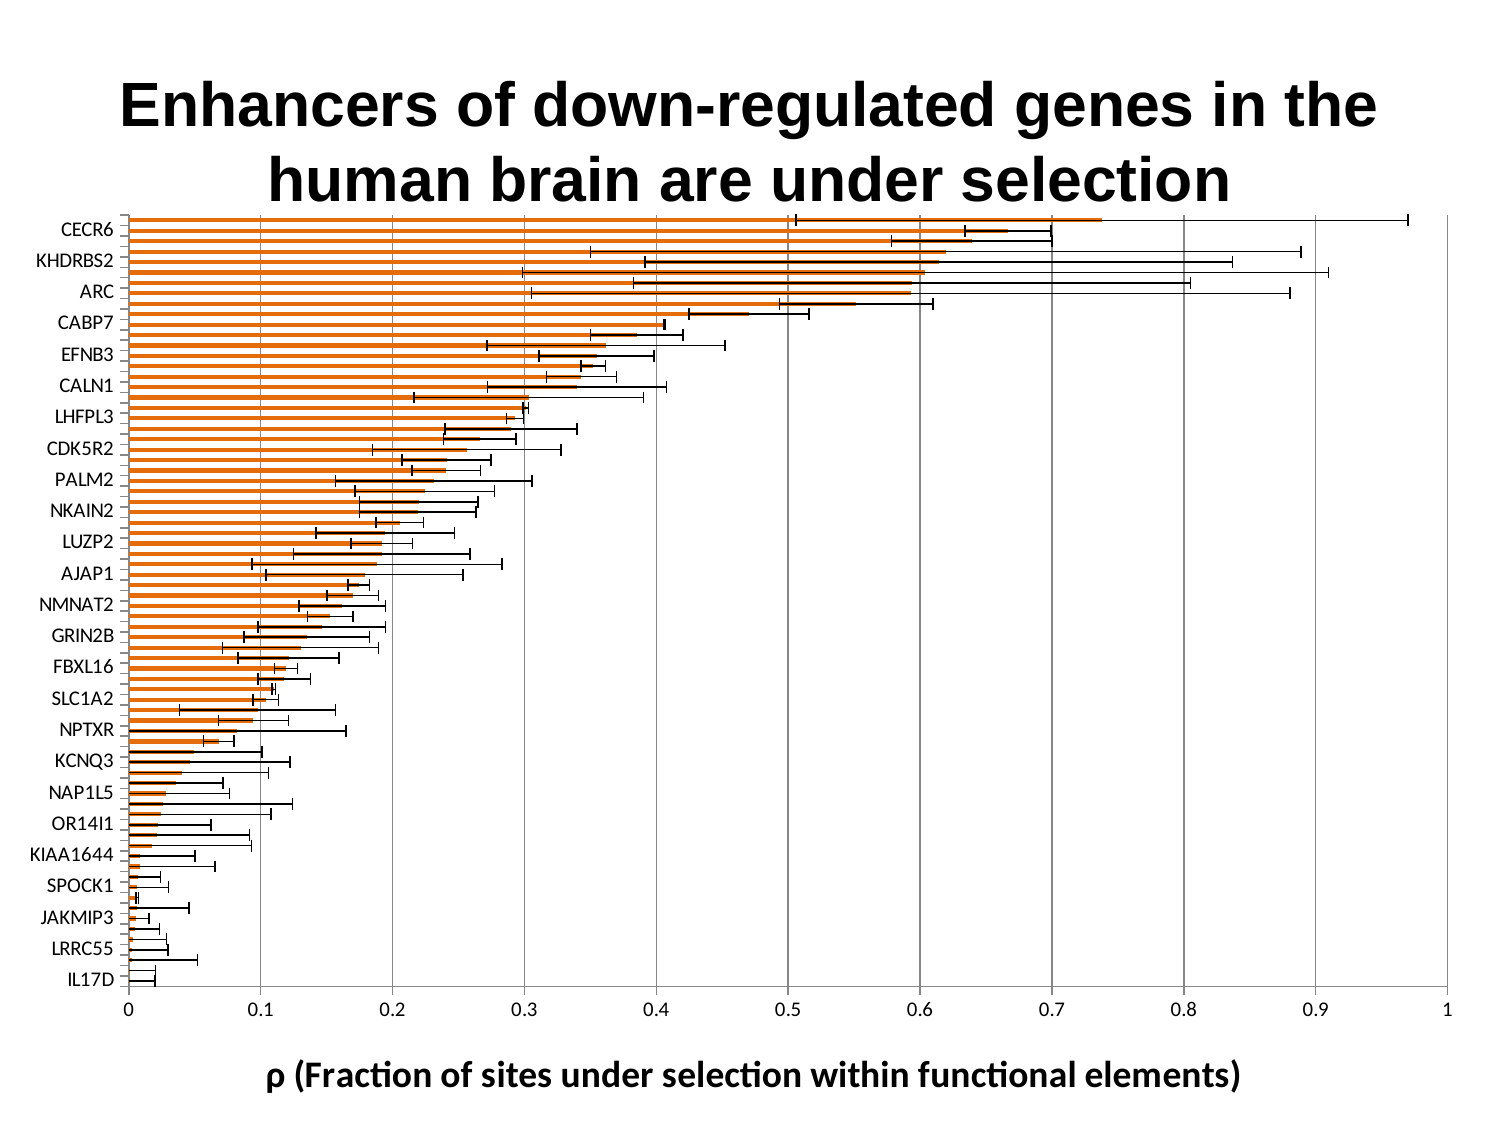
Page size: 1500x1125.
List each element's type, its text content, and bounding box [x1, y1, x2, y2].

title Enhancers of down-regulated genes in the human brain are under selection [75, 45, 1425, 195]
chart [0, 196, 1484, 1125]
